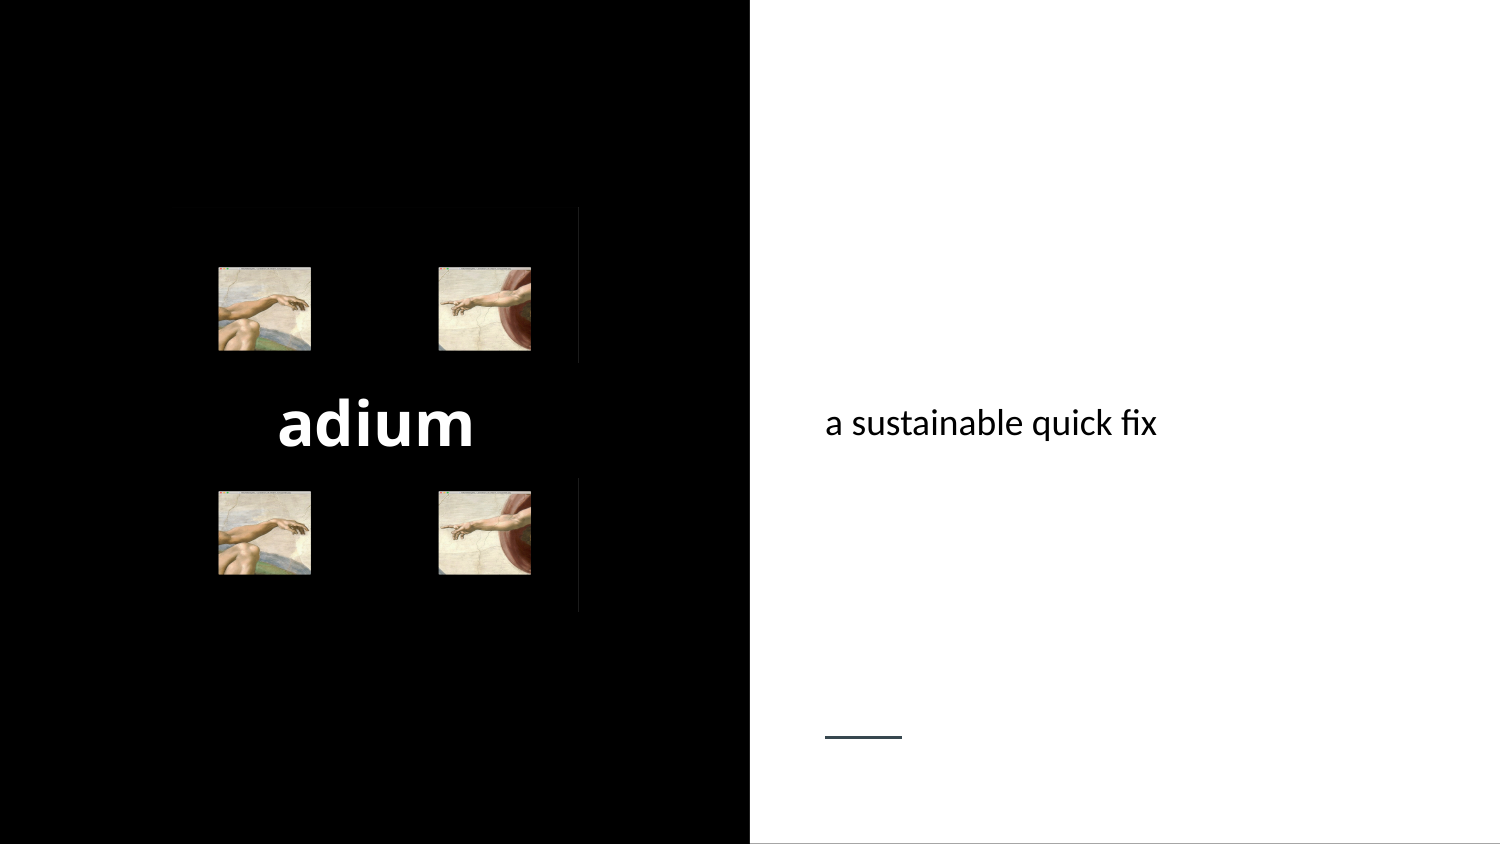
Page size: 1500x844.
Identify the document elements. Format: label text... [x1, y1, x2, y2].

title adium [44, 207, 709, 636]
picture [171, 478, 580, 612]
list a sustainable quick fix [810, 94, 1440, 701]
picture [171, 177, 580, 363]
